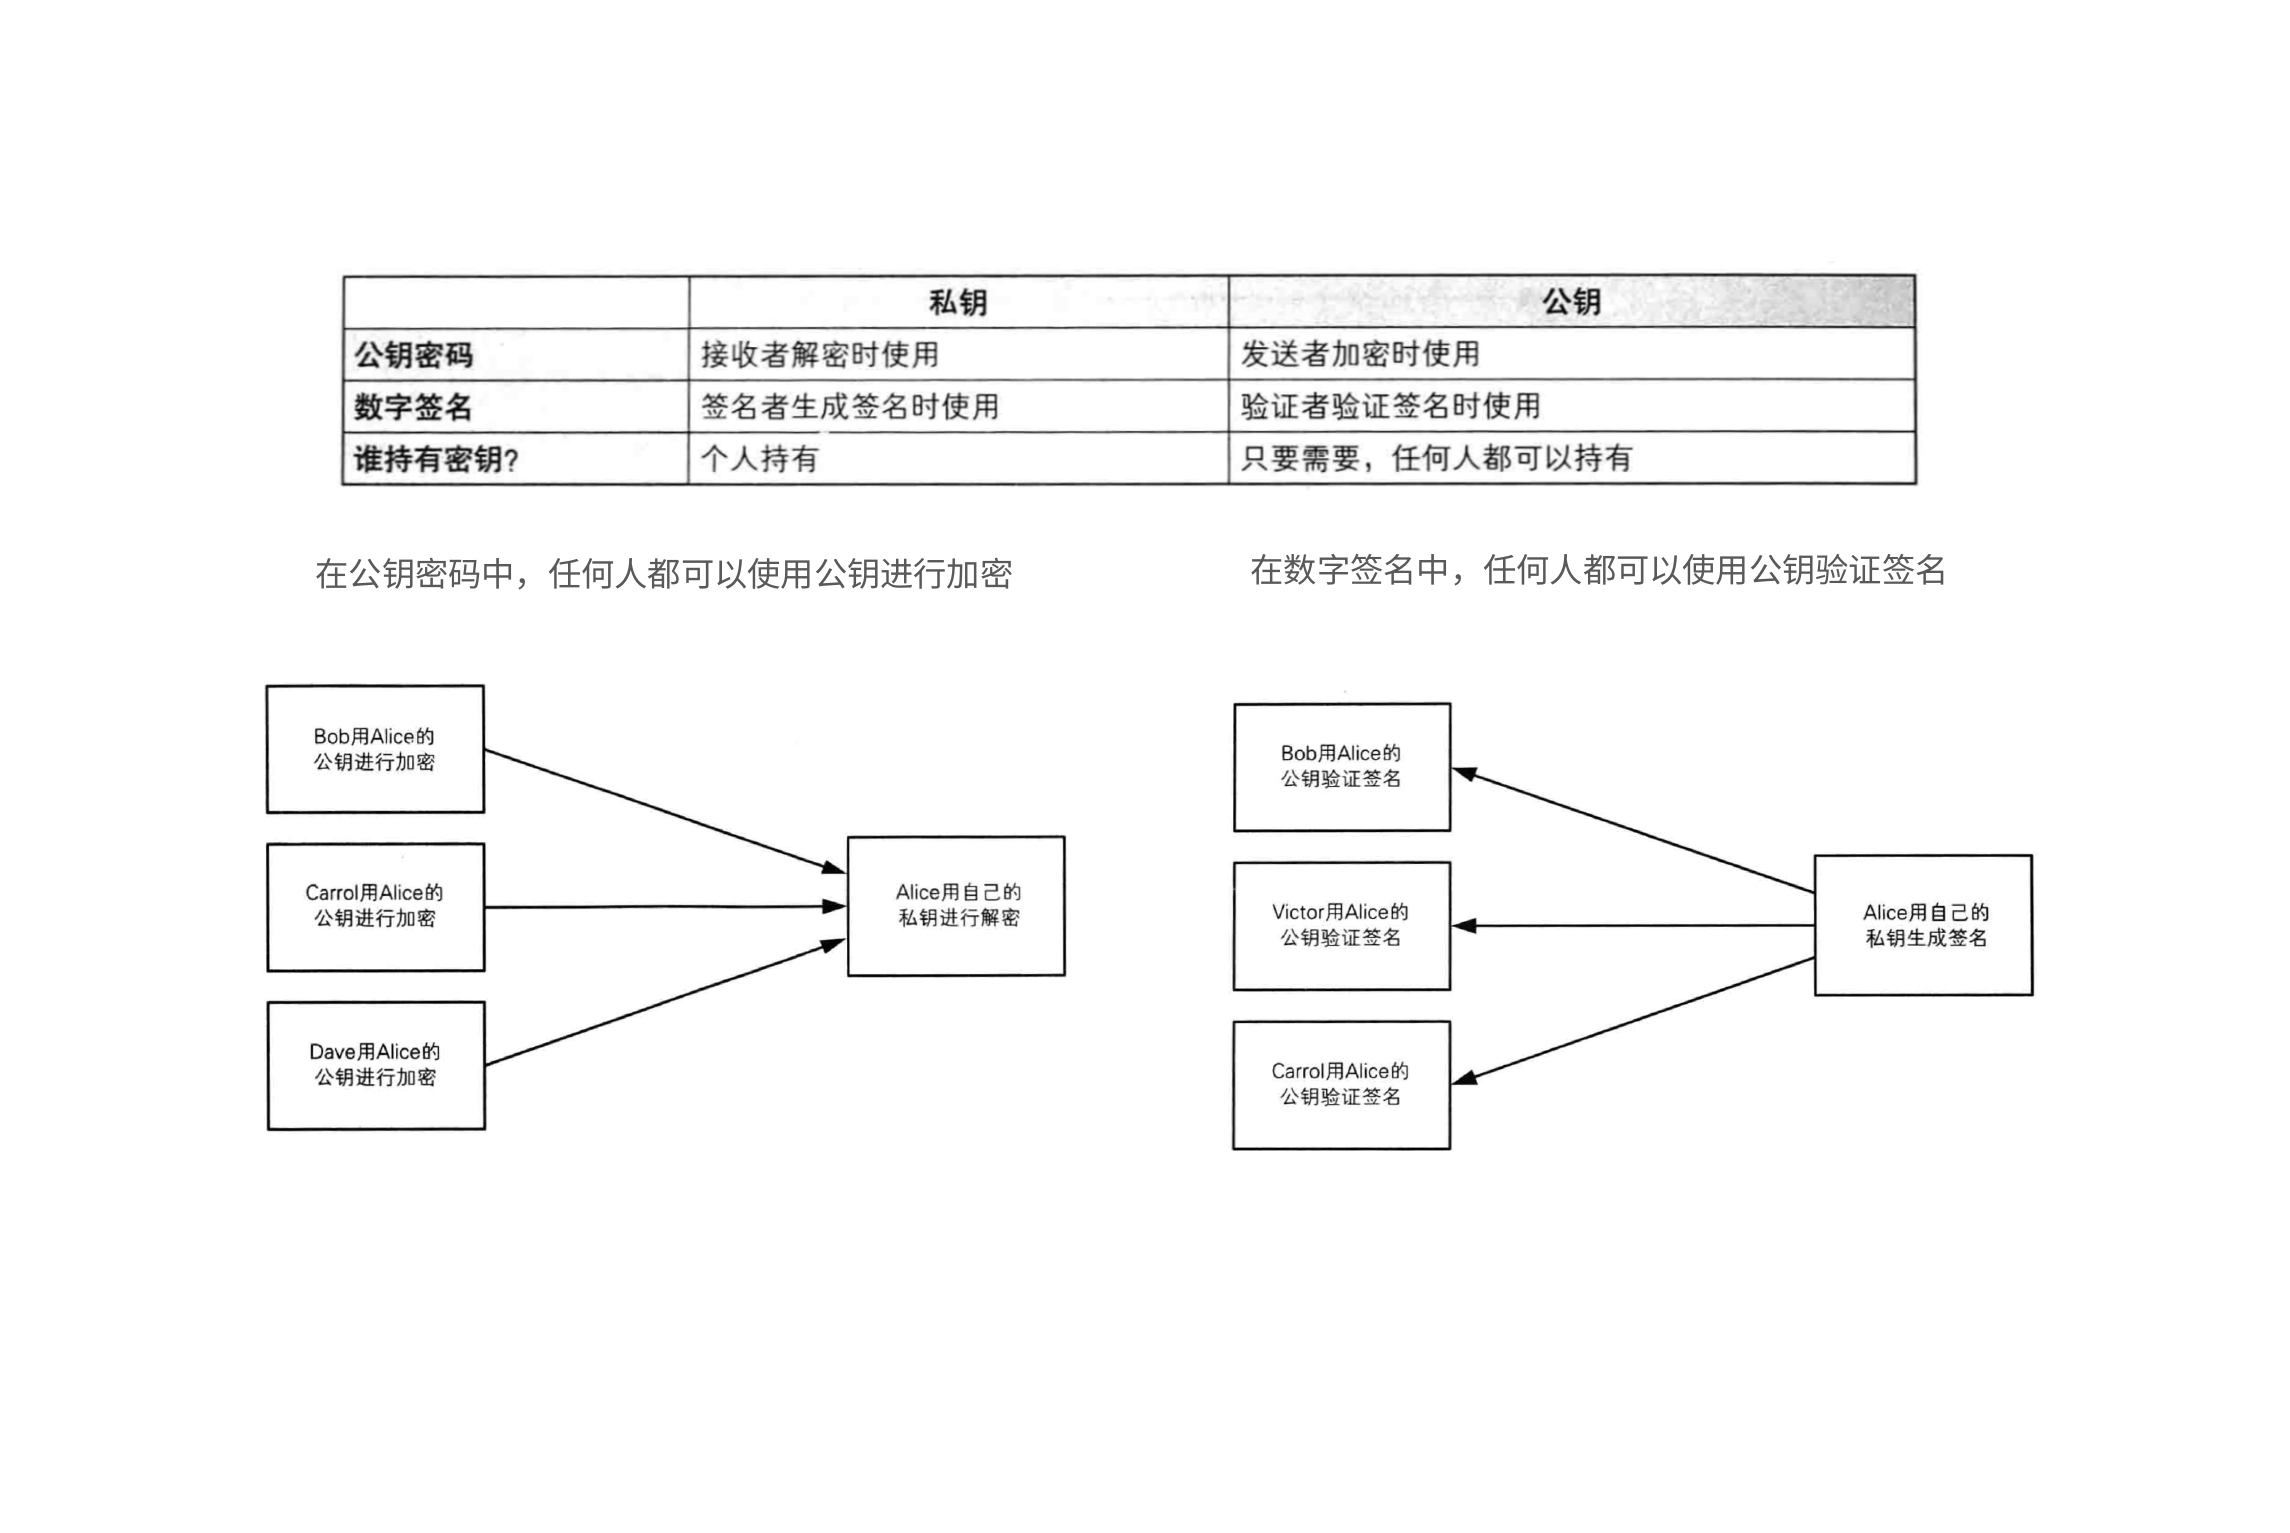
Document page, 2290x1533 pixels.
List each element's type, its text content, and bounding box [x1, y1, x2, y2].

text_box 在公钥密码中，任何人都可以使用公钥进行加密 [284, 540, 1045, 612]
picture [256, 675, 1074, 1139]
picture [1220, 690, 2047, 1161]
picture [330, 261, 1929, 496]
text_box 在数字签名中，任何人都可以使用公钥验证签名 [1220, 536, 1980, 608]
